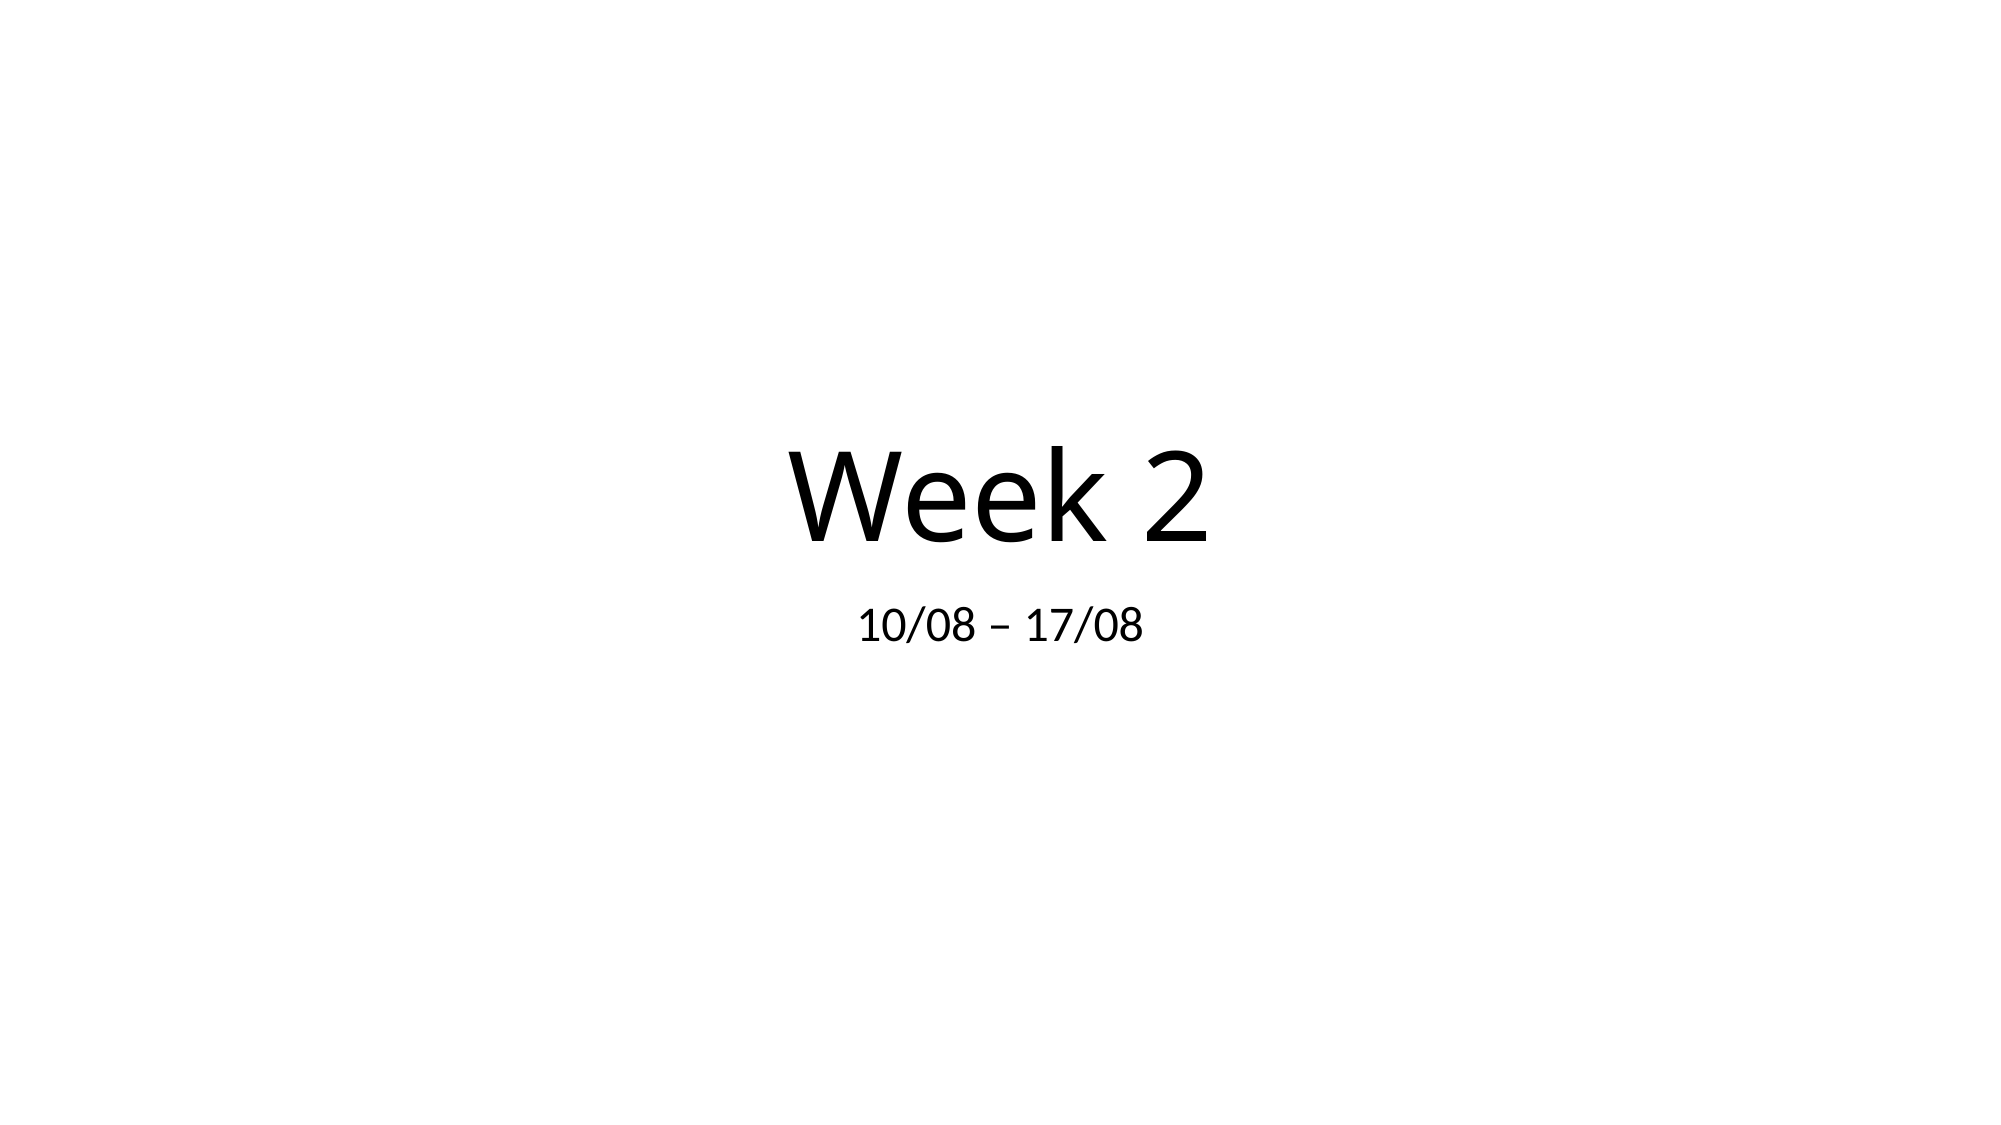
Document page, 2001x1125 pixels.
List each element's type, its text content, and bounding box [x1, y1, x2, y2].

subtitle 10/08 – 17/08 [249, 590, 1750, 863]
title Week 2 [249, 184, 1750, 576]
